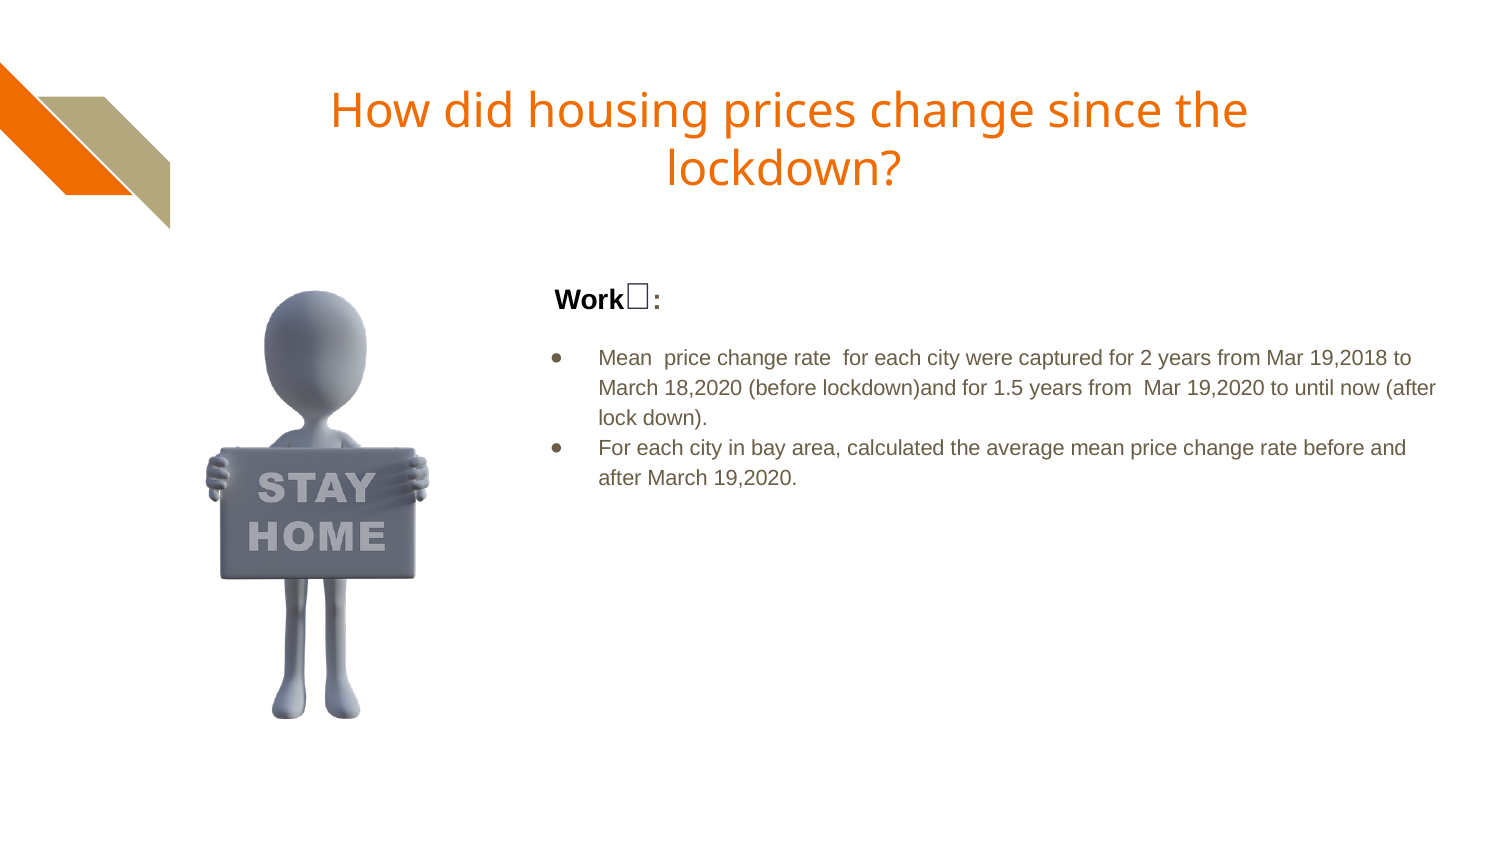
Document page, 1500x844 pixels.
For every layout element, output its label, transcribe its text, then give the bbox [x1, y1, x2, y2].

list Work🔨: Mean price change rate for each city were captured for 2 years from Mar 19,2018 to March 18,2020 (before lockdown)and for 1.5 years from Mar 19,2020 to until now (after lock down). For each city in bay area, calculated the average mean price change rate before and after March 19,2020. [508, 257, 1456, 779]
title How did housing prices change since the lockdown? [212, 64, 1368, 215]
picture [0, 271, 664, 729]
